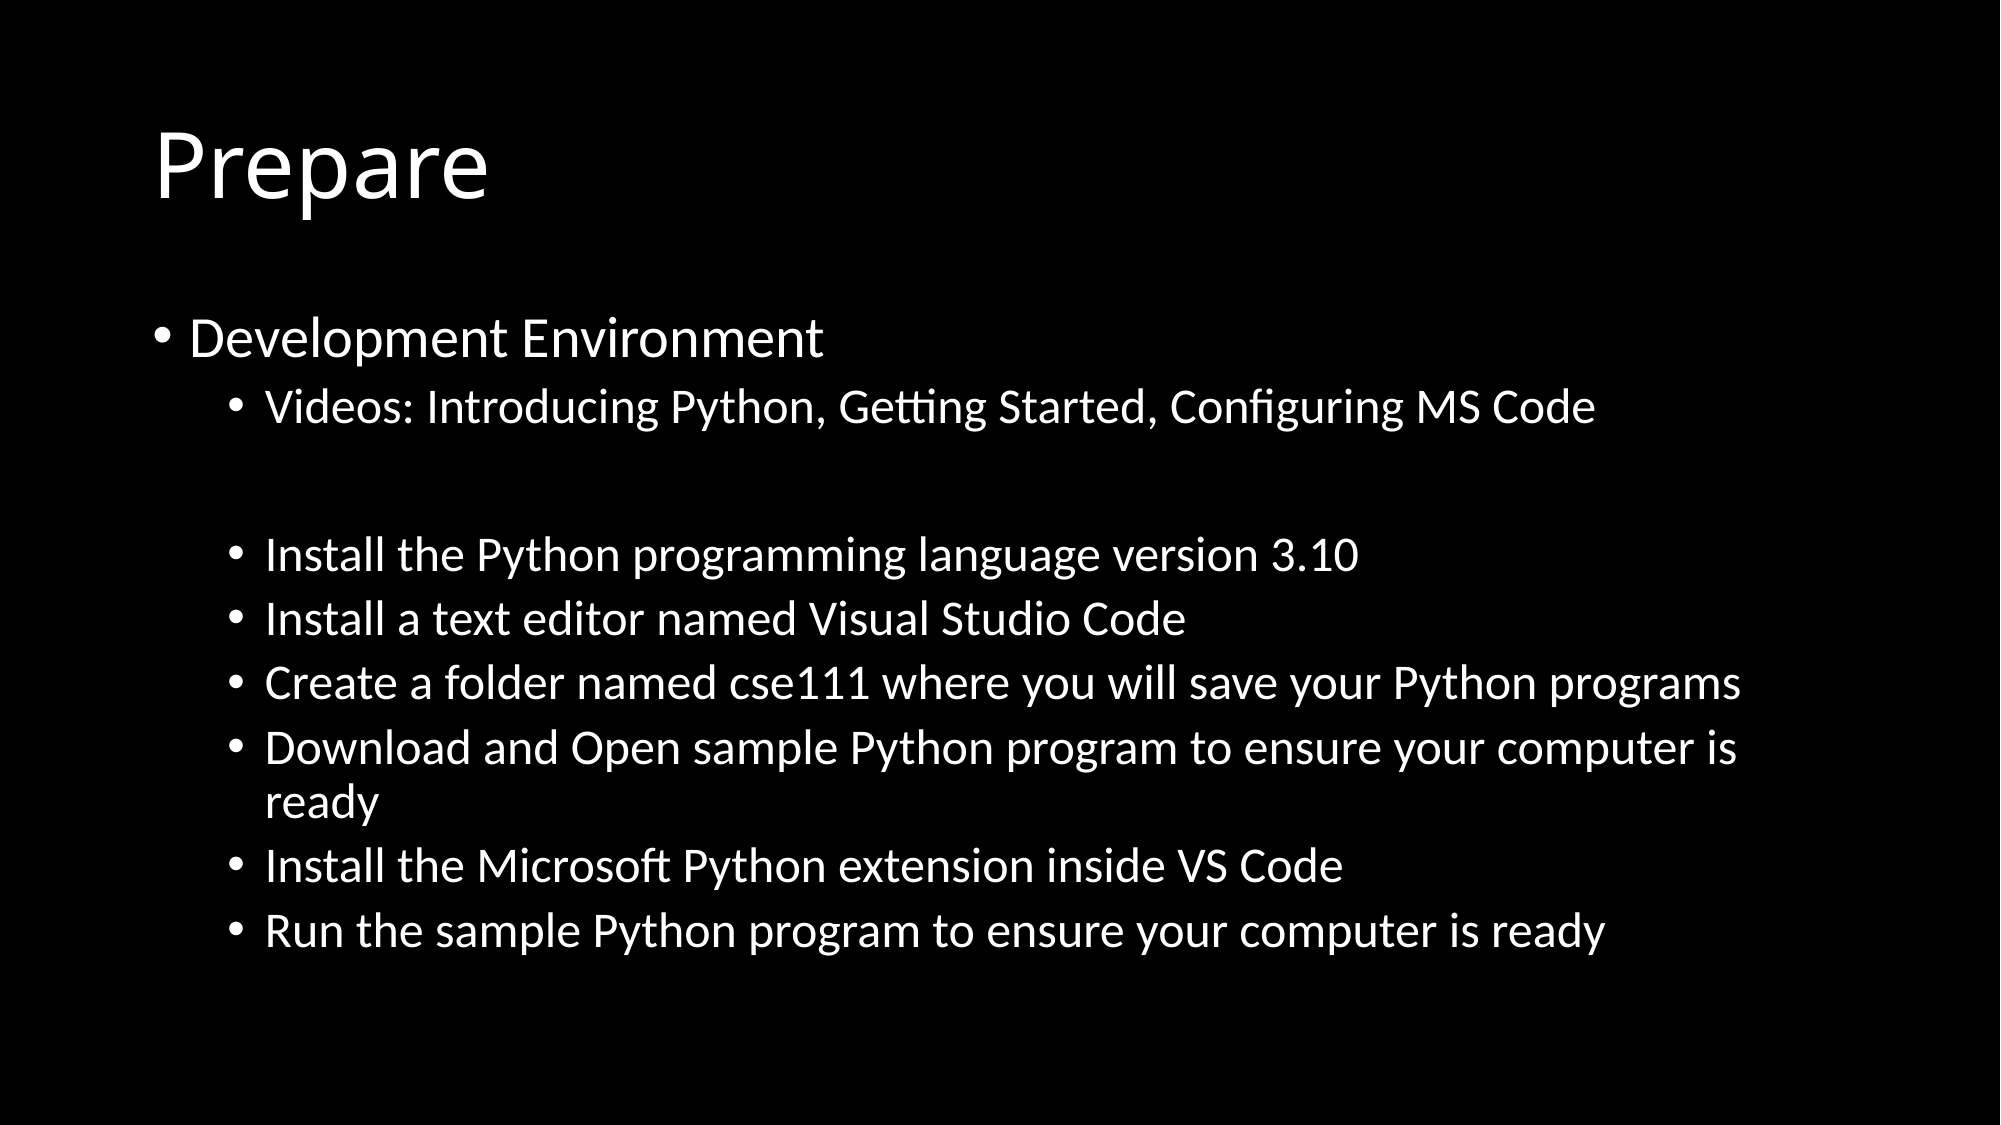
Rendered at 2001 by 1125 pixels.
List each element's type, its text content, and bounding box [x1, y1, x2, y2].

list Development Environment Videos: Introducing Python, Getting Started, Configuring MS Code Install the Python programming language version 3.10 Install a text editor named Visual Studio Code Create a folder named cse111 where you will save your Python programs Download and Open sample Python program to ensure your computer is ready Install the Microsoft Python extension inside VS Code Run the sample Python program to ensure your computer is ready [137, 299, 1863, 1014]
title Prepare [137, 59, 1863, 278]
